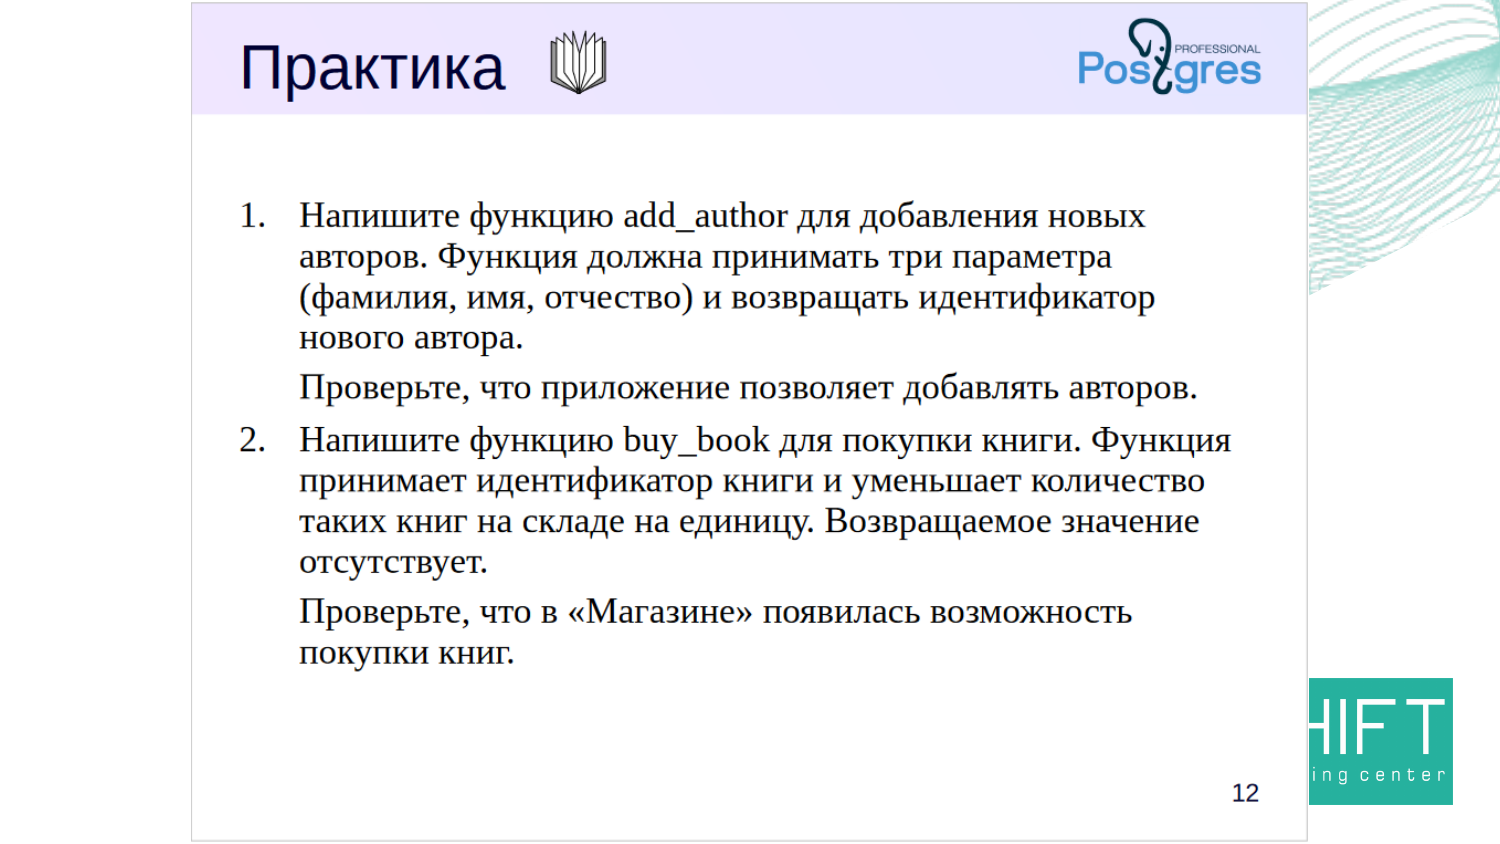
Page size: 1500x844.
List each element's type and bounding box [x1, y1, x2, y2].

picture [190, 0, 1453, 844]
